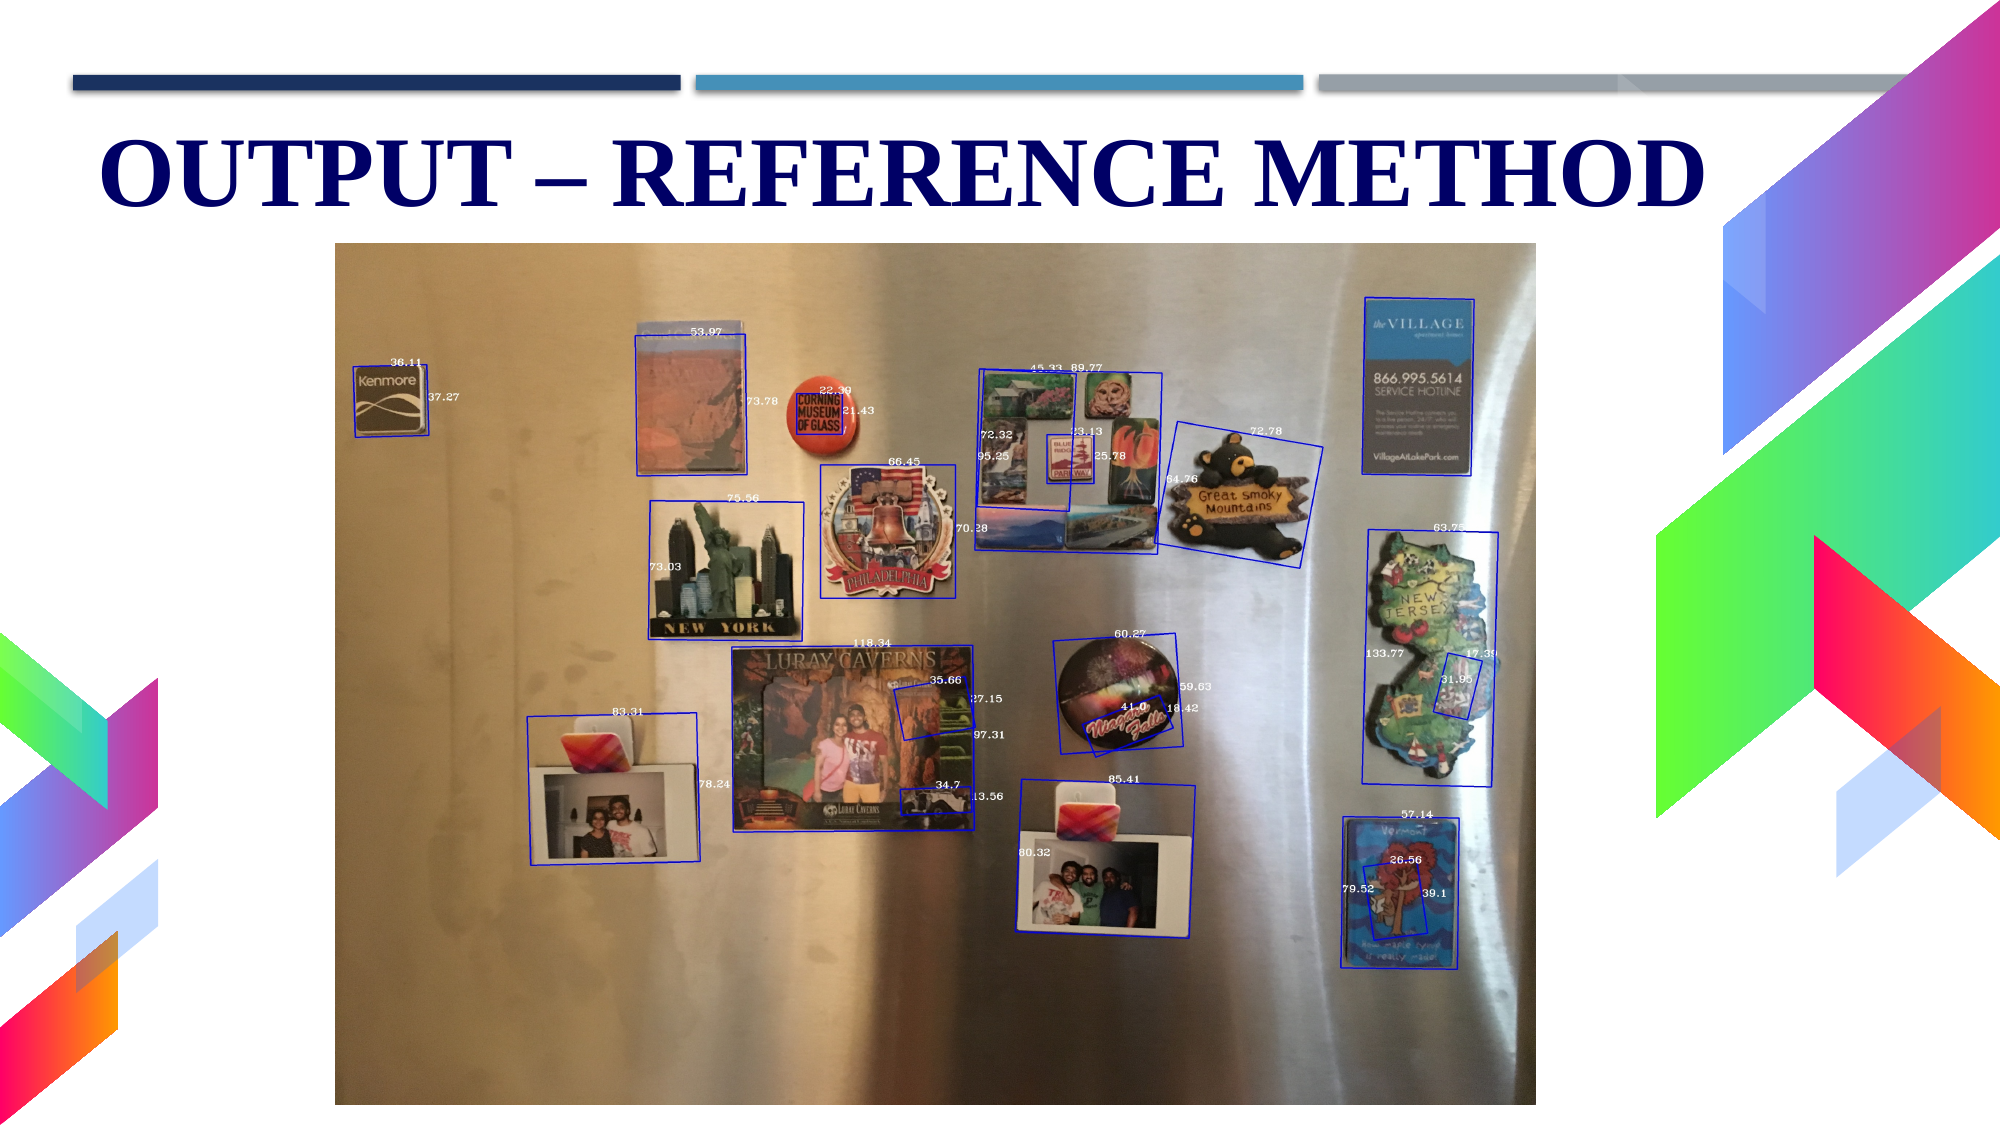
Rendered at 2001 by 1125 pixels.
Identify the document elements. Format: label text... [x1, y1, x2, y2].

picture [334, 242, 1537, 1105]
list OUTPUT – REFERENCE METHOD [77, 86, 1862, 267]
